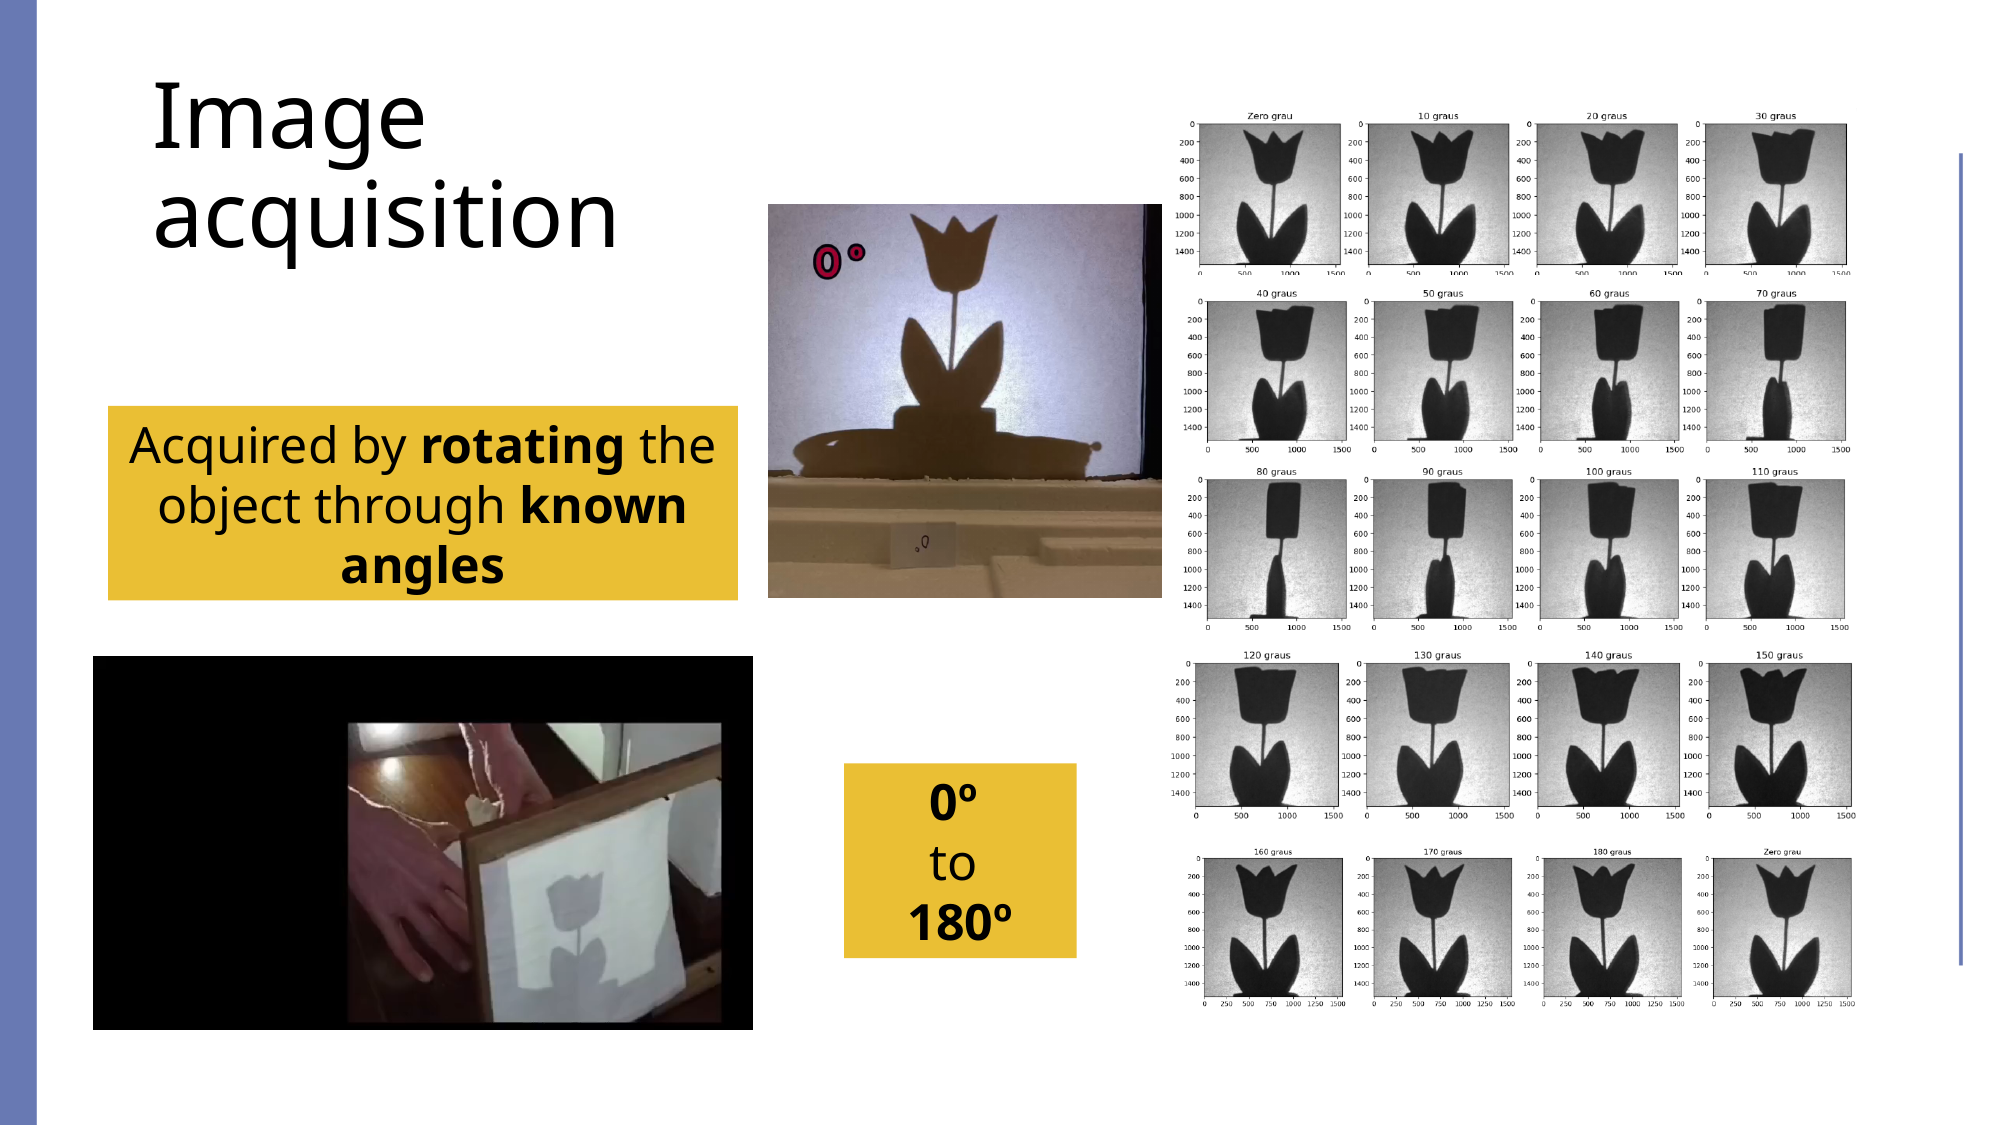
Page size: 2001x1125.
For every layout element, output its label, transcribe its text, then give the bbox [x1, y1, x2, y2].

picture [1171, 842, 1863, 1014]
title Image acquisition [137, 59, 1863, 278]
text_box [91, 655, 755, 1031]
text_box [766, 203, 1163, 600]
text_box [0, 0, 2000, 1125]
picture [1168, 108, 1861, 639]
text_box Acquired by rotating the object through known angles [108, 405, 738, 601]
text_box 0º to 180º [844, 763, 1077, 959]
picture [1168, 644, 1861, 831]
